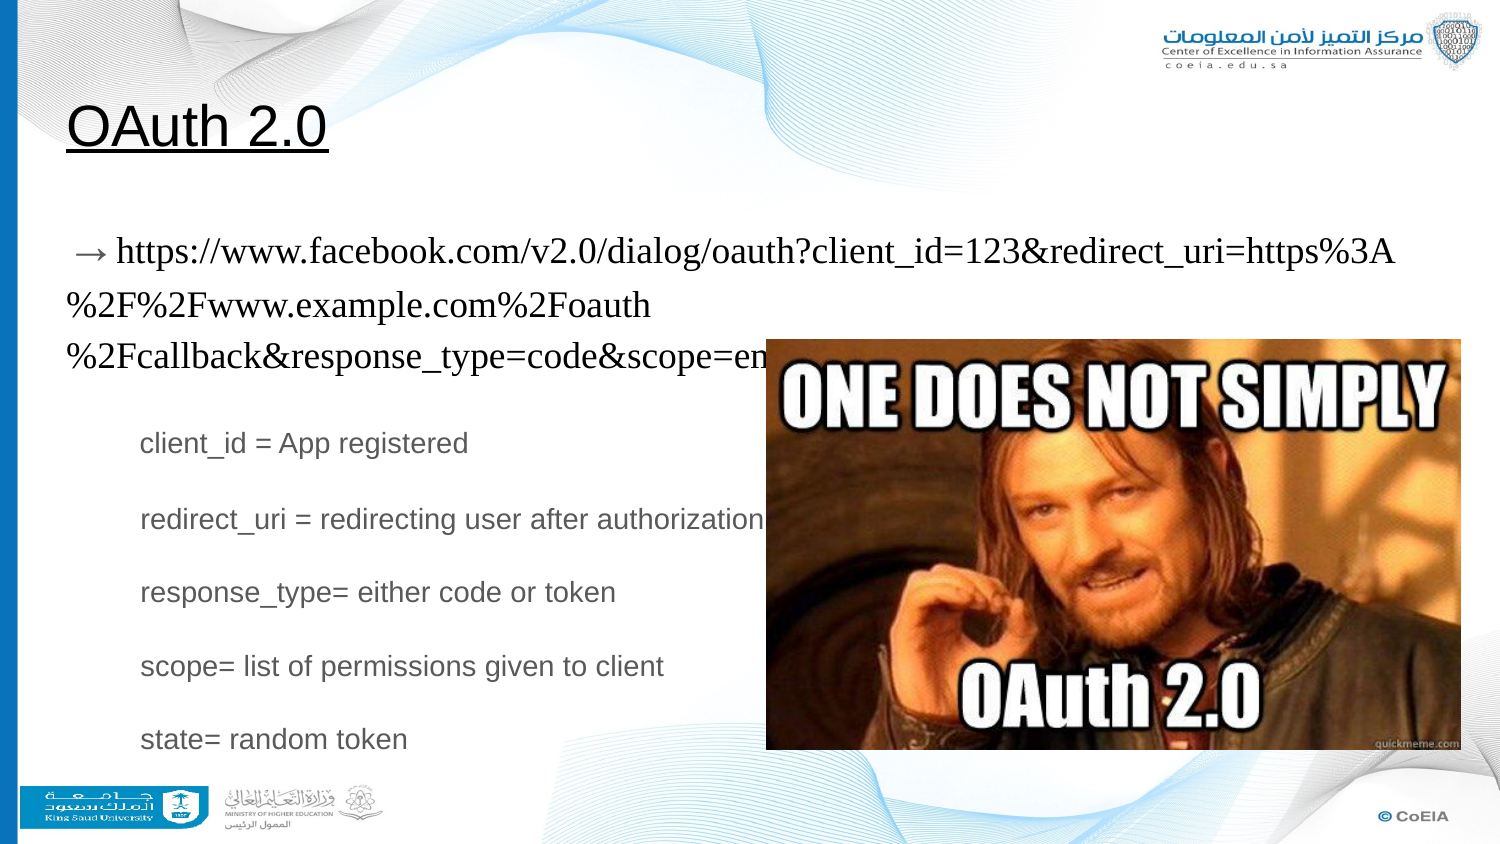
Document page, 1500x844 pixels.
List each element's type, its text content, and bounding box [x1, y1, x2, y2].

list →https://www.facebook.com/v2.0/dialog/oauth?client_id=123&redirect_uri=https%3A%2F%2Fwww.example.com%2Foauth%2Fcallback&response_type=code&scope=email&state=XYZ client_id = App registered redirect_uri = redirecting user after authorization response_type= either code or token scope= list of permissions given to client state= random token [51, 189, 1449, 750]
title OAuth 2.0 [51, 72, 1449, 167]
picture [0, 0, 1500, 844]
